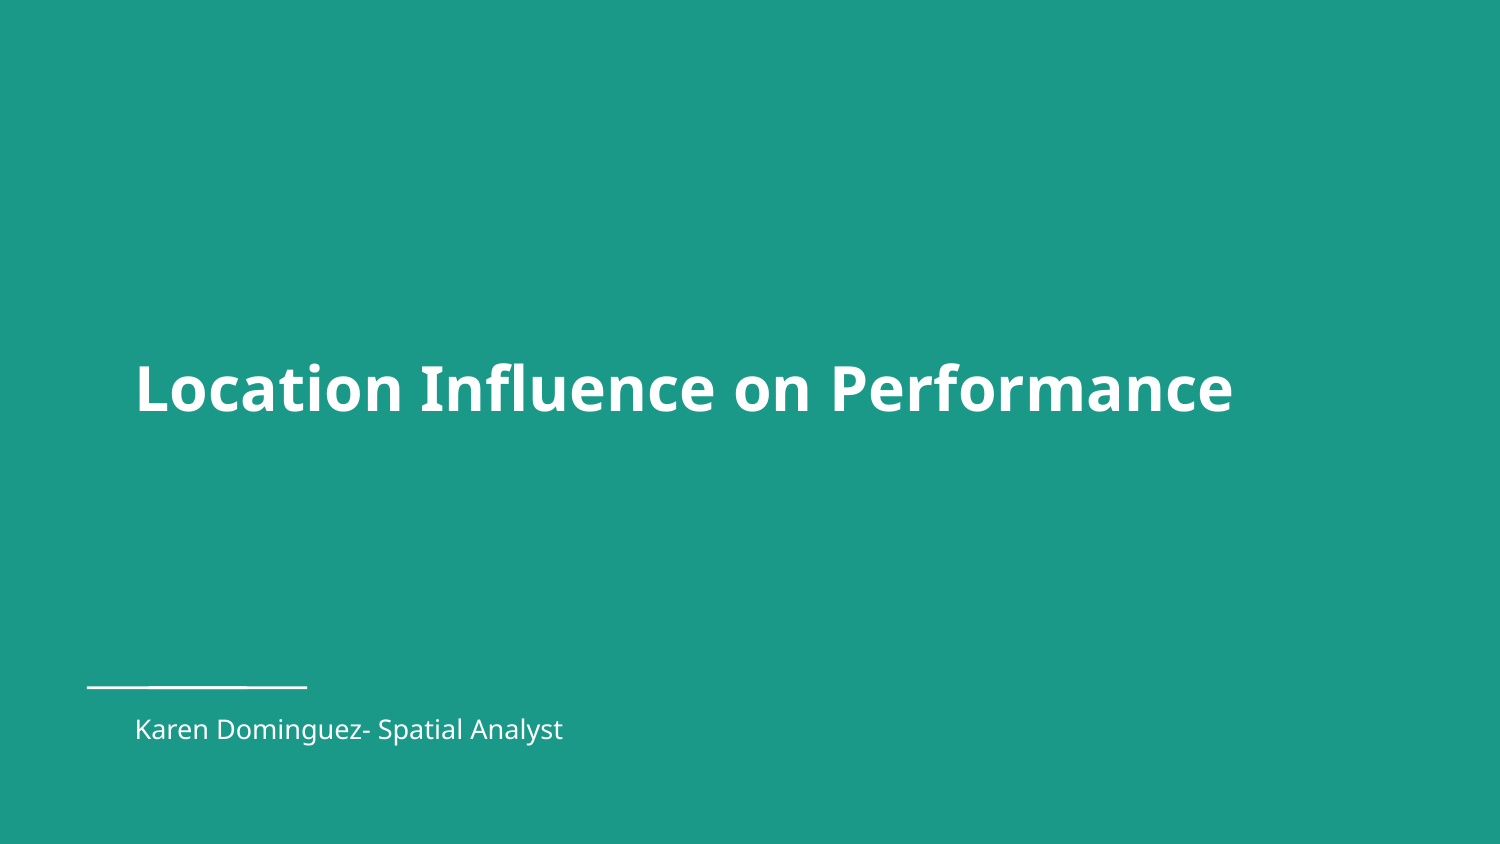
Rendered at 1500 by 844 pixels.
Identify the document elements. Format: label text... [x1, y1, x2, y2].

title Location Influence on Performance [119, 141, 1272, 632]
text_box Karen Dominguez- Spatial Analyst [119, 697, 896, 814]
